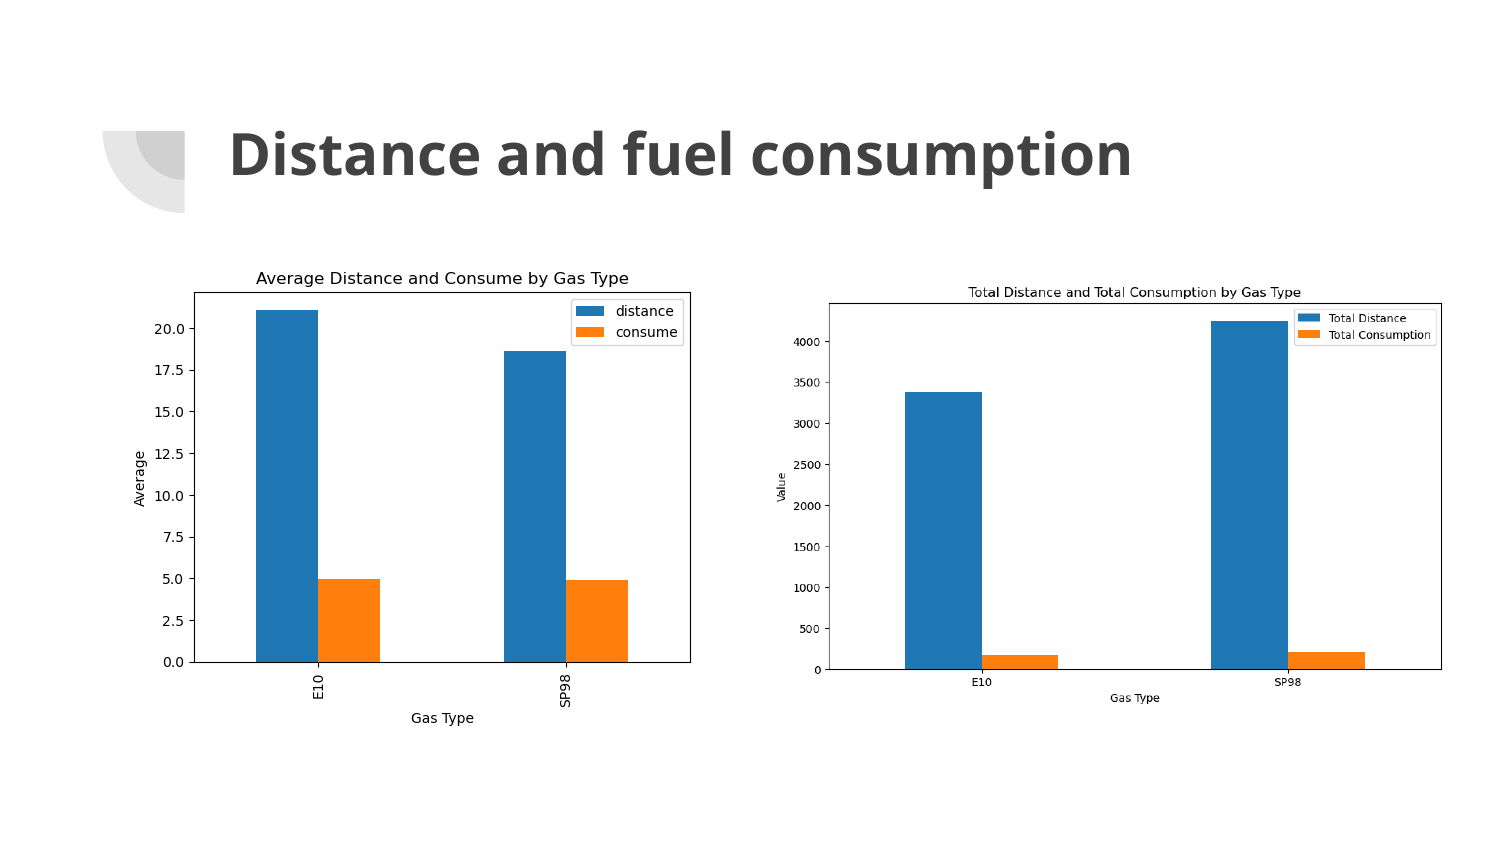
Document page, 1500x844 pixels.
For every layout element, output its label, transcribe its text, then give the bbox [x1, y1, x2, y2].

picture [123, 261, 700, 736]
picture [768, 279, 1449, 711]
title Distance and fuel consumption [213, 98, 1368, 263]
